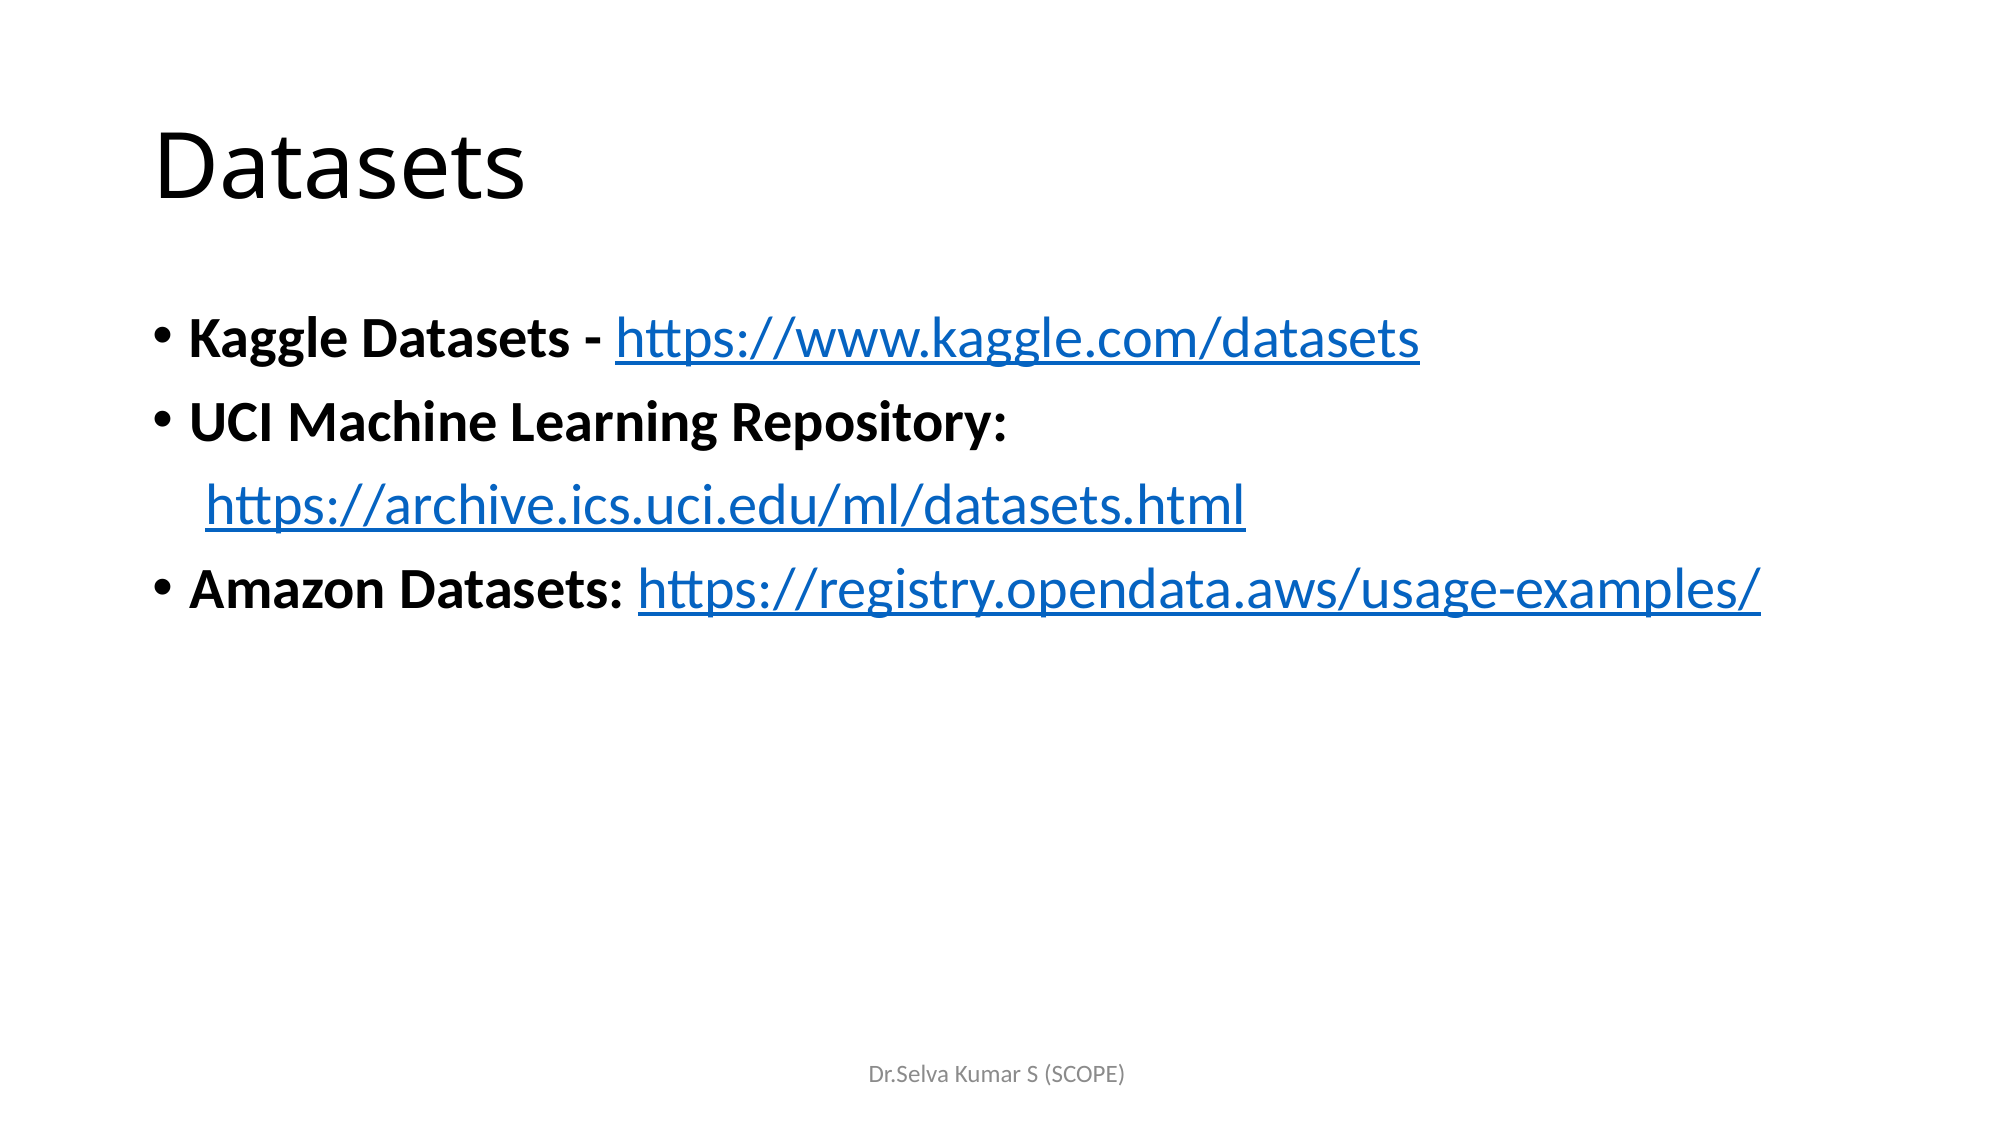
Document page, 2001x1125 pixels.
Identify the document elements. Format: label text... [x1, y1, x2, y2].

list Kaggle Datasets - https://www.kaggle.com/datasets UCI Machine Learning Repository: https://archive.ics.uci.edu/ml/datasets.html Amazon Datasets: https://registry.opendata.aws/usage-examples/ [137, 299, 1863, 1014]
footer Dr.Selva Kumar S (SCOPE) [662, 1042, 1338, 1103]
title Datasets [137, 59, 1863, 278]
